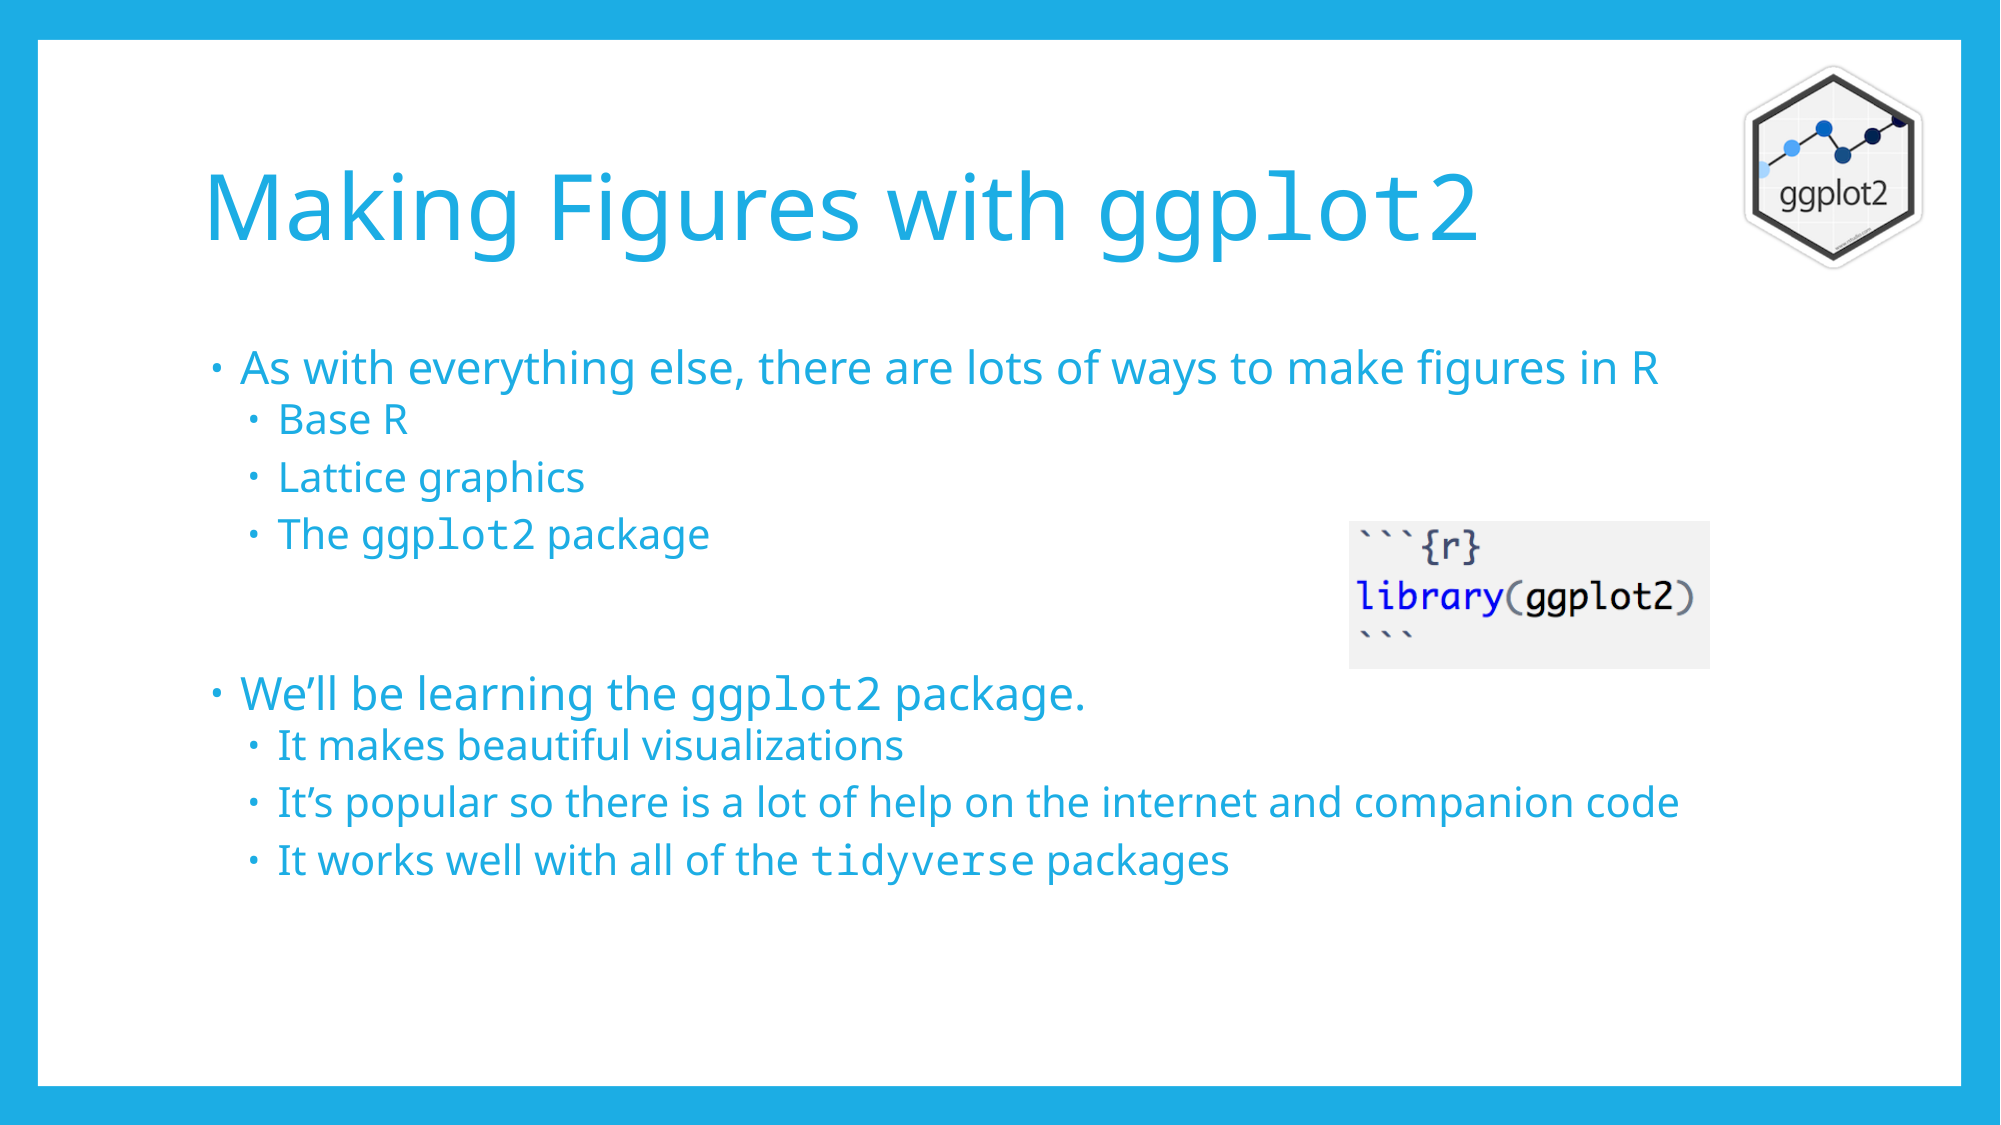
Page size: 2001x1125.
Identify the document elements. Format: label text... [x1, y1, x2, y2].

picture [1709, 48, 1958, 287]
picture [1349, 520, 1711, 670]
list As with everything else, there are lots of ways to make figures in R Base R Lattice graphics The ggplot2 package We’ll be learning the ggplot2 package. It makes beautiful visualizations It’s popular so there is a lot of help on the internet and companion code It works well with all of the tidyverse packages [187, 337, 1808, 1000]
title Making Figures with ggplot2 [187, 99, 1808, 323]
